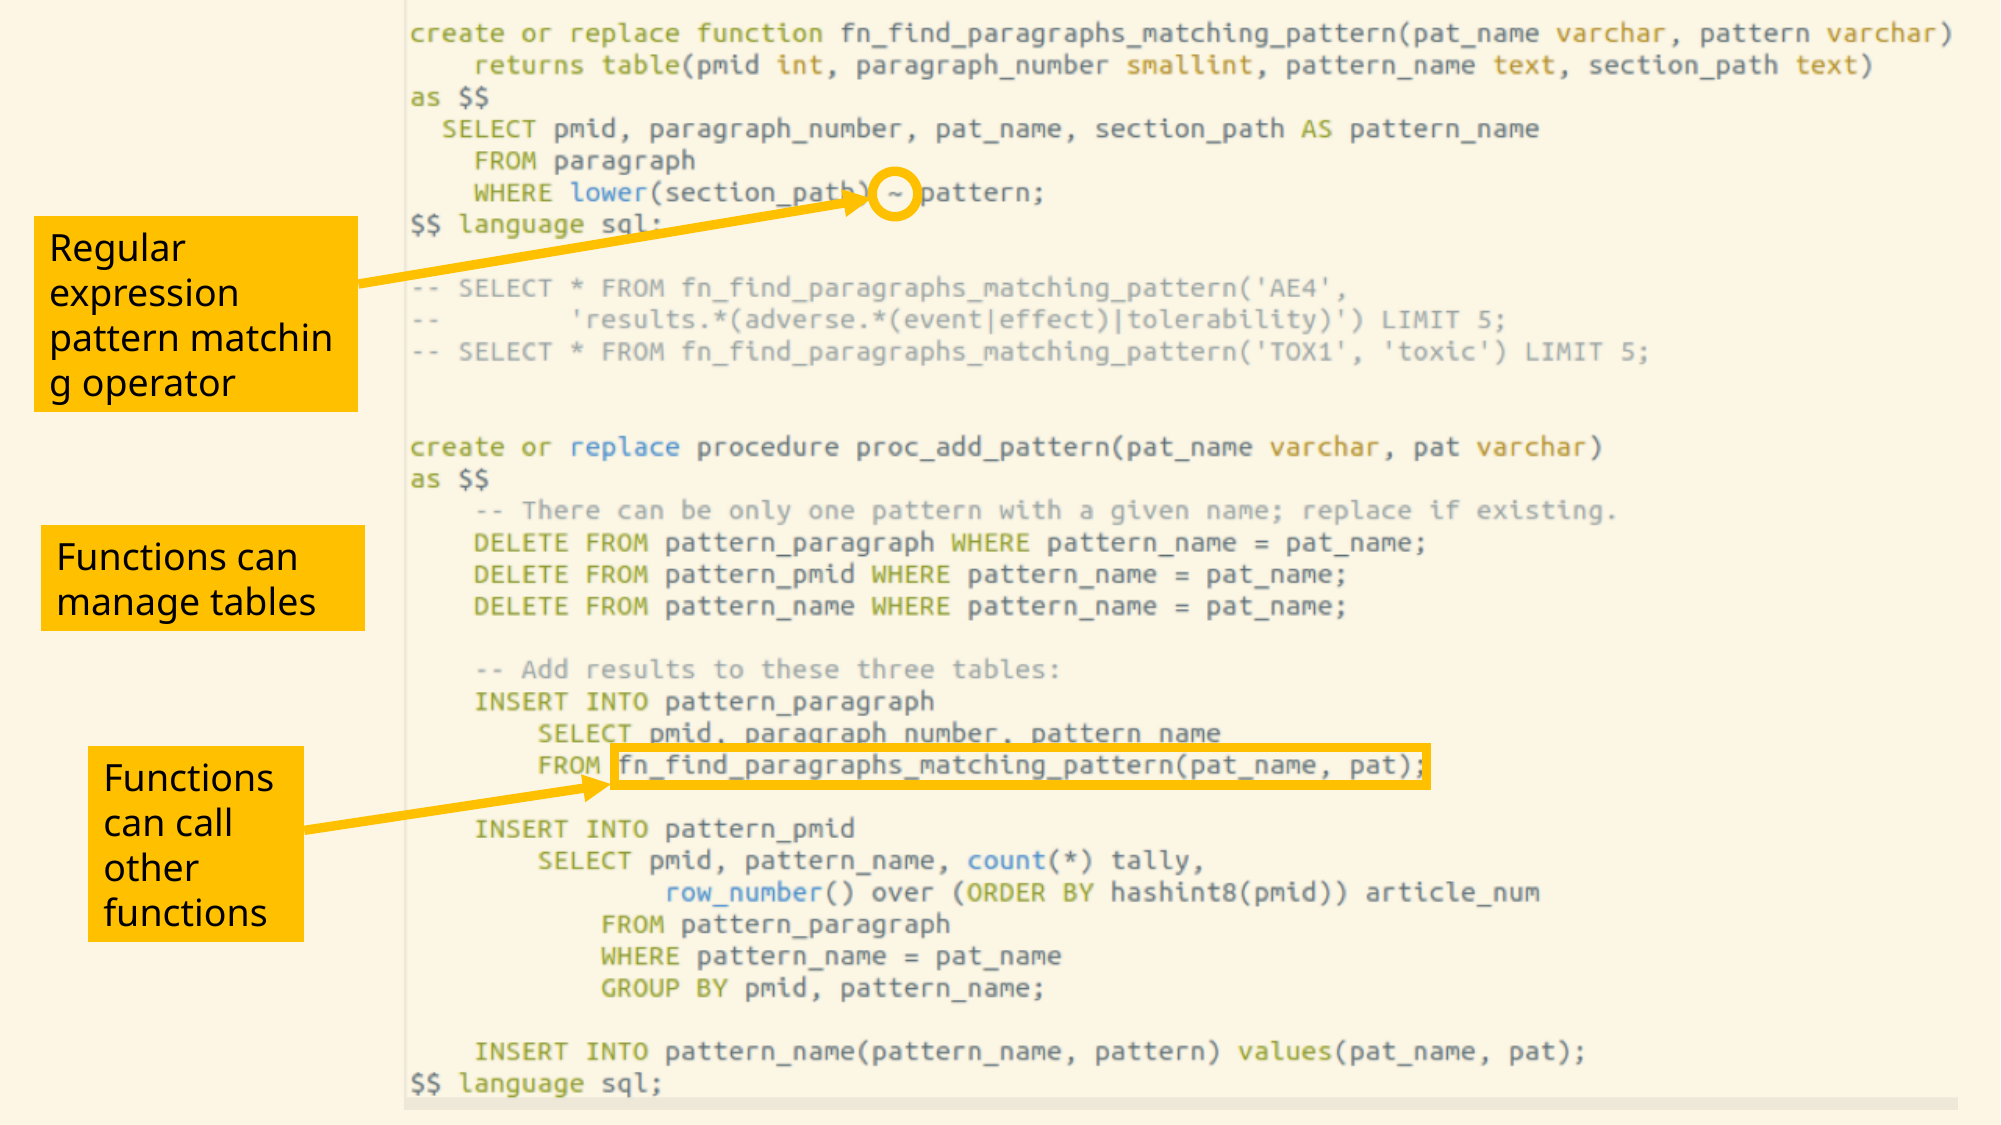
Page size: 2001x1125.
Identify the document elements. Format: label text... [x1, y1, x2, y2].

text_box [33, 170, 919, 415]
picture [403, 0, 1960, 1110]
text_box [87, 745, 1428, 943]
text_box Functions can manage tables [41, 525, 365, 631]
